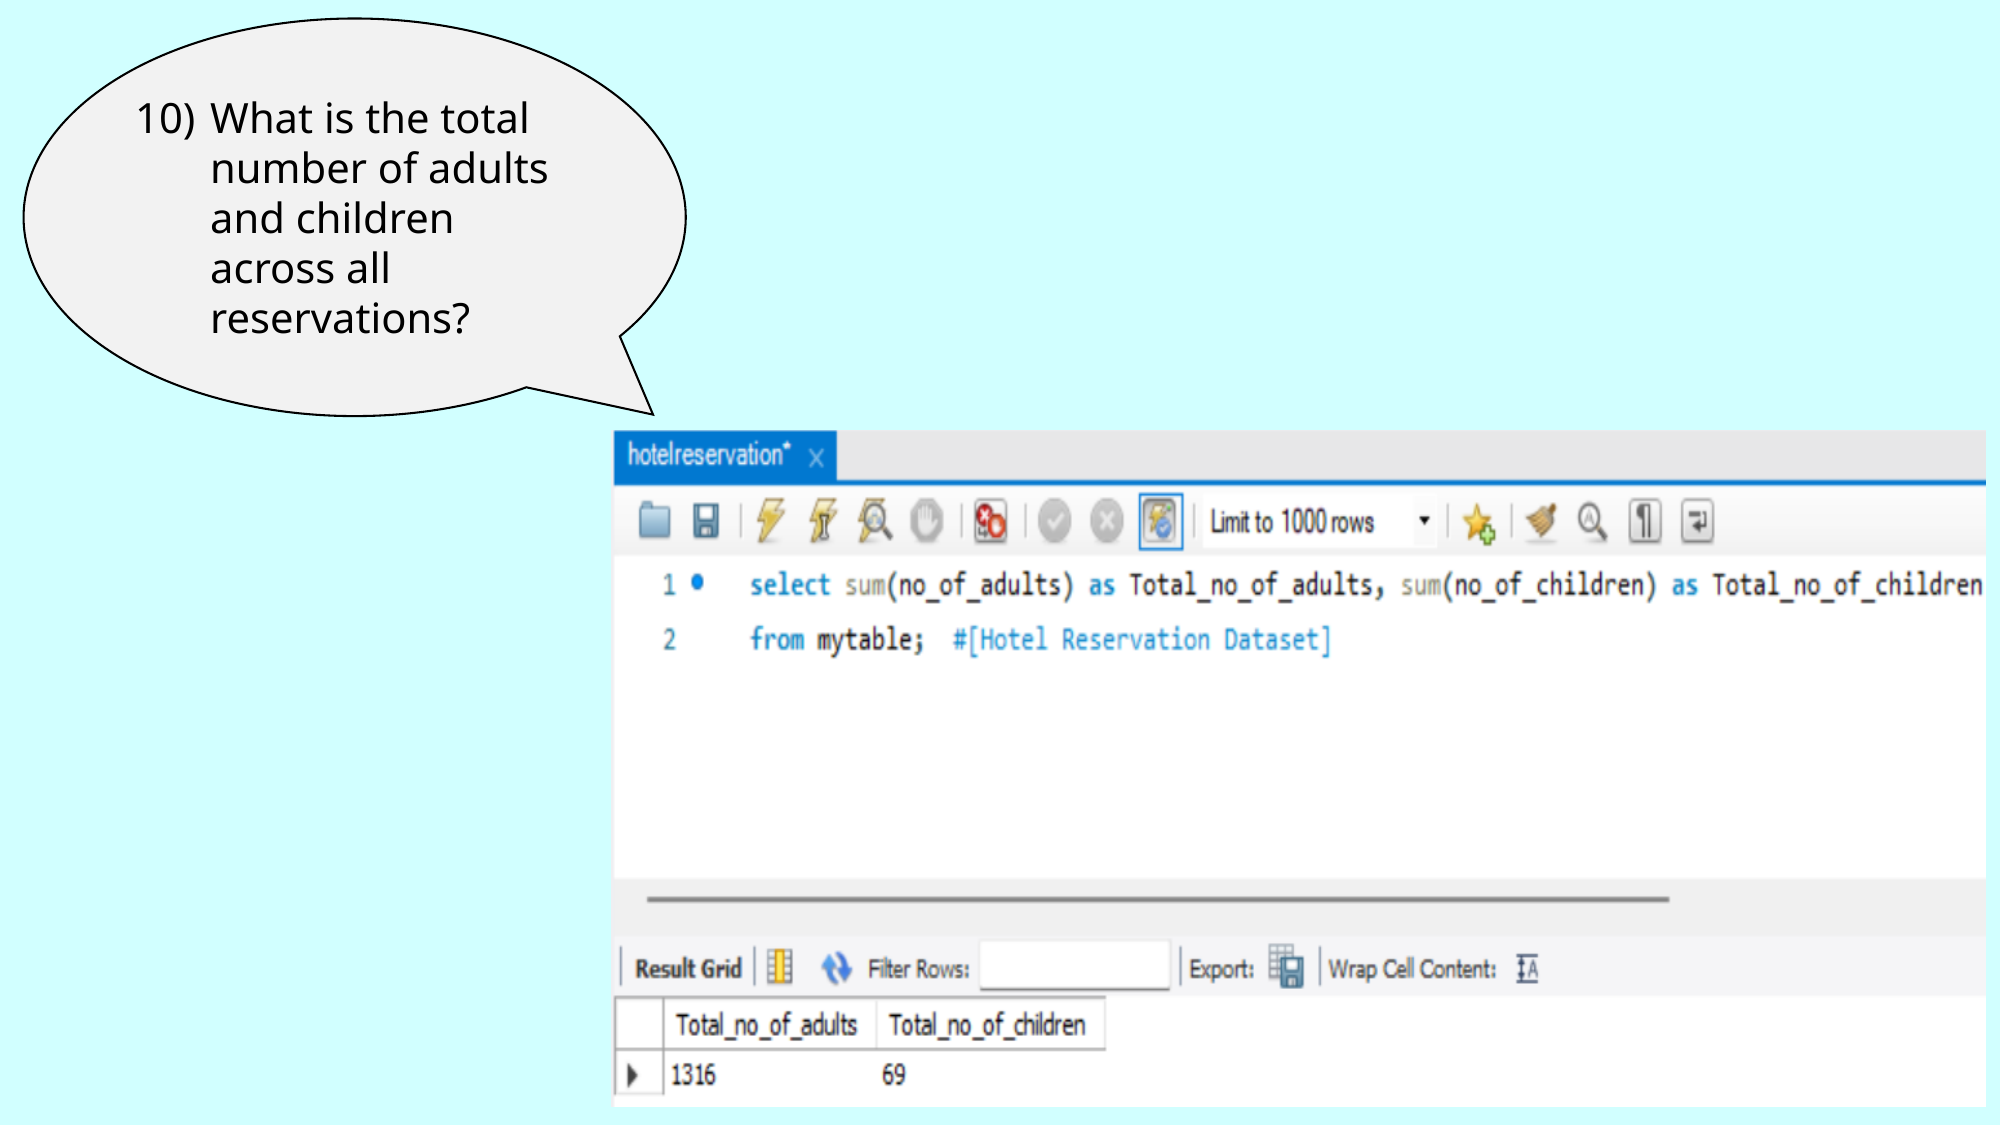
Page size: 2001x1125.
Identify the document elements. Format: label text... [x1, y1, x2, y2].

text_box What is the total number of adults and children across all reservations? [22, 17, 687, 418]
picture [611, 430, 1986, 1107]
